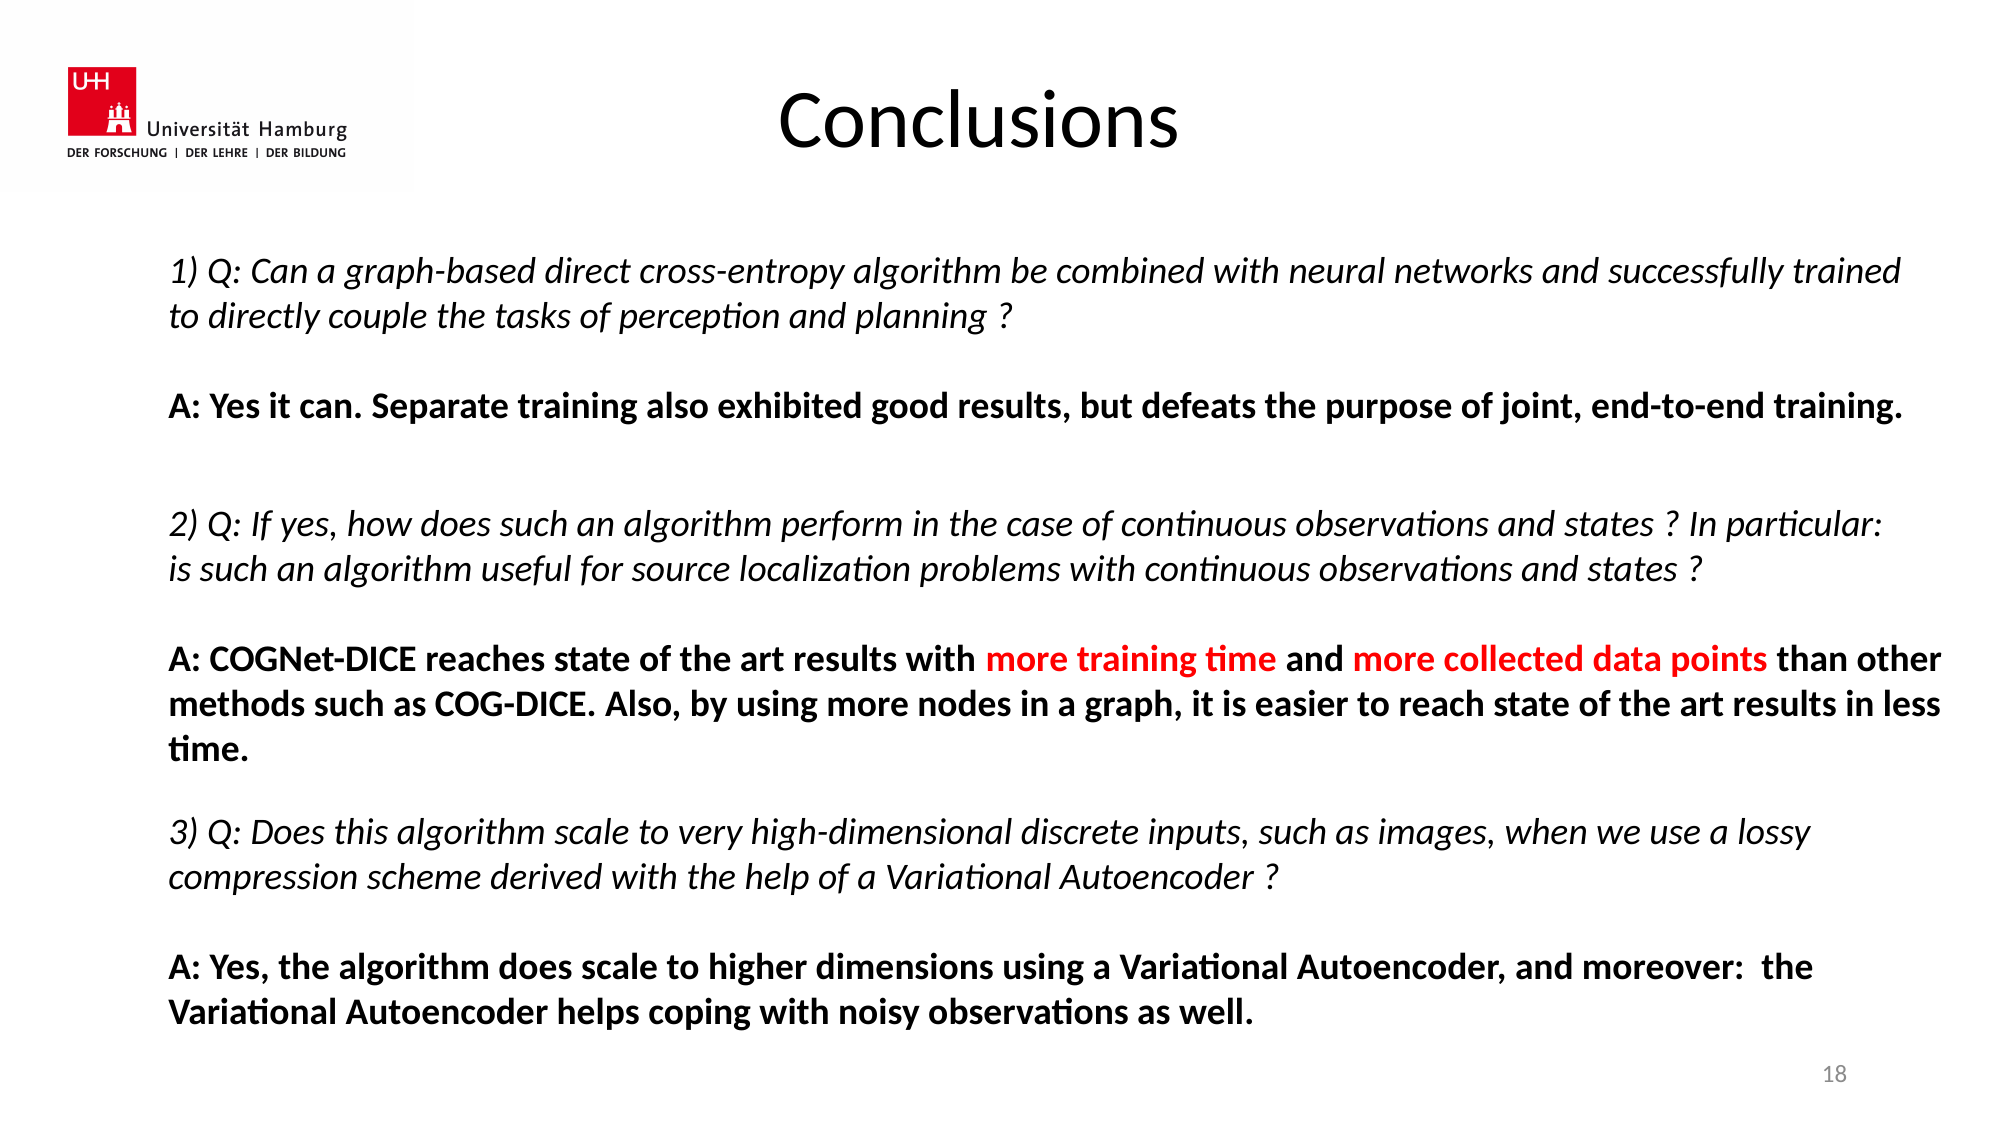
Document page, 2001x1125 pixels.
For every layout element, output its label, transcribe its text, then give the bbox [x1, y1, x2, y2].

slide_number 18 [1412, 1042, 1863, 1103]
picture [0, 0, 415, 192]
text_box 1) Q: Can a graph-based direct cross-entropy algorithm be combined with neural networks and successfully trained to directly couple the tasks of perception and planning ? A: Yes it can. Separate training also exhibited good results, but defeats the purpose of joint, end-to-end training. [153, 238, 1927, 433]
text_box 2) Q: If yes, how does such an algorithm perform in the case of continuous observations and states ? In particular: is such an algorithm useful for source localization problems with continuous observations and states ? A: COGNet-DICE reaches state of the art results with more training time and more collected data points than other methods such as COG-DICE. Also, by using more nodes in a graph, it is easier to reach state of the art results in less time. [153, 491, 1967, 776]
text_box Conclusions [763, 56, 1259, 172]
text_box 3) Q: Does this algorithm scale to very high-dimensional discrete inputs, such as images, when we use a lossy compression scheme derived with the help of a Variational Autoencoder ? A: Yes, the algorithm does scale to higher dimensions using a Variational Autoencoder, and moreover: the Variational Autoencoder helps coping with noisy observations as well. [153, 799, 1938, 1039]
